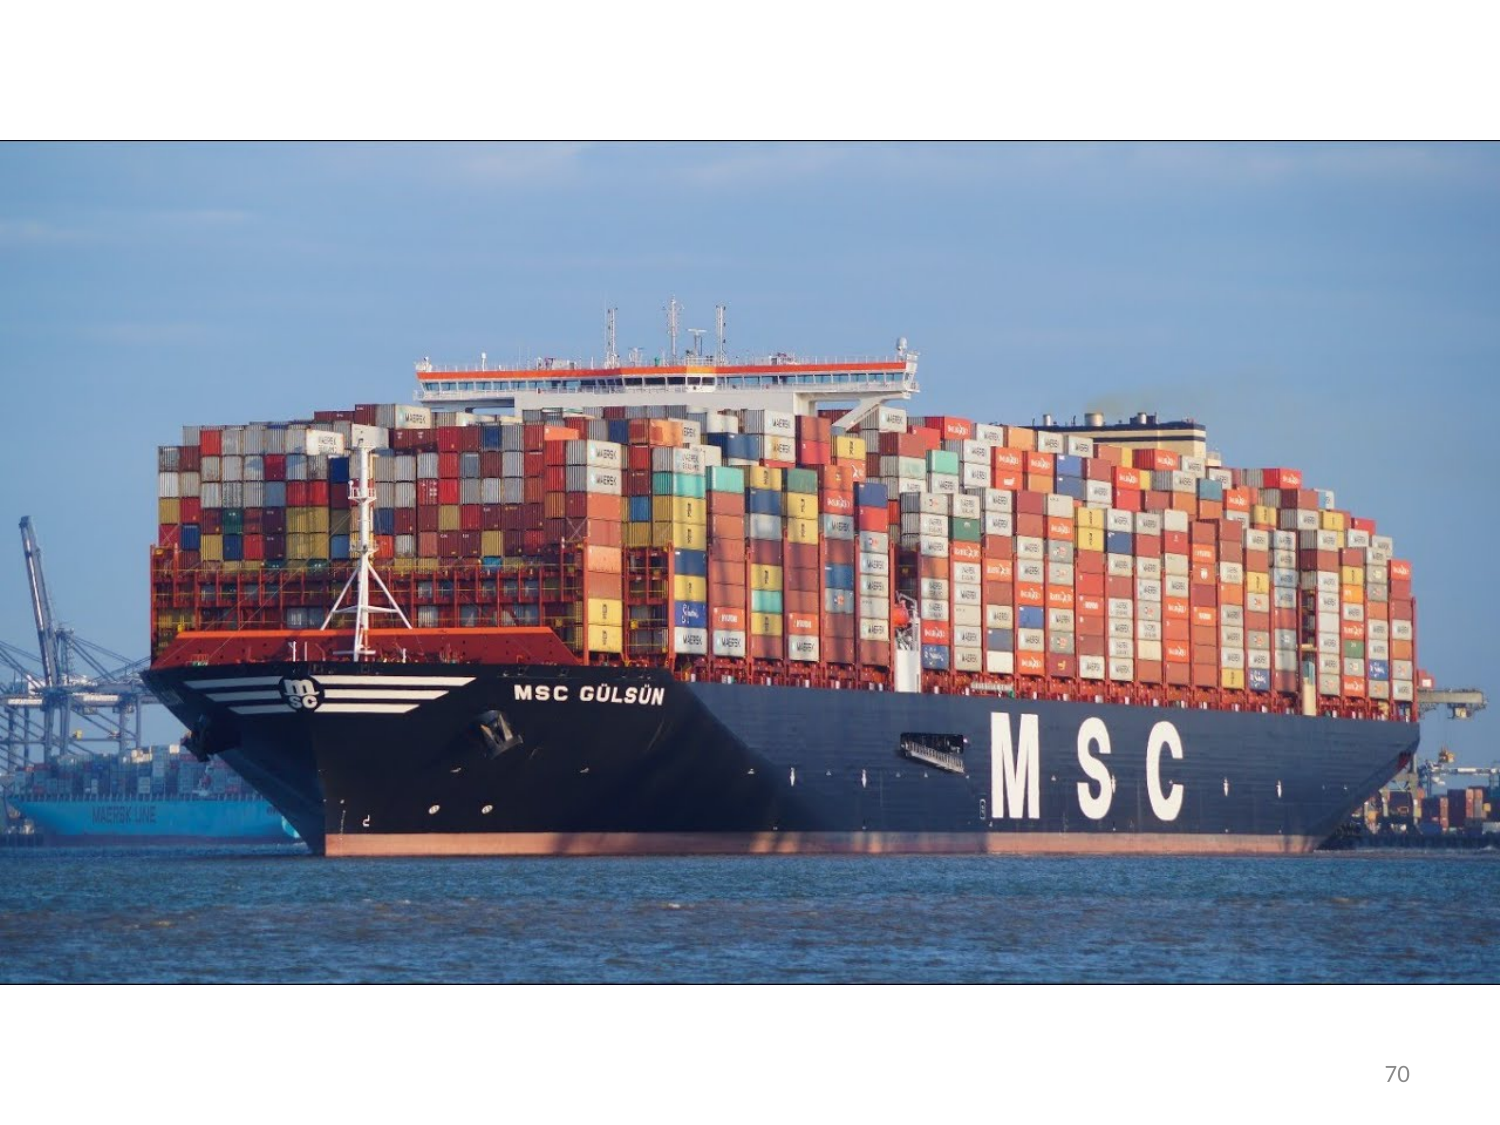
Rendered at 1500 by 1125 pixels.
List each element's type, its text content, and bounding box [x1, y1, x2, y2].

picture [0, 140, 1500, 985]
slide_number 70 [1074, 1042, 1425, 1103]
